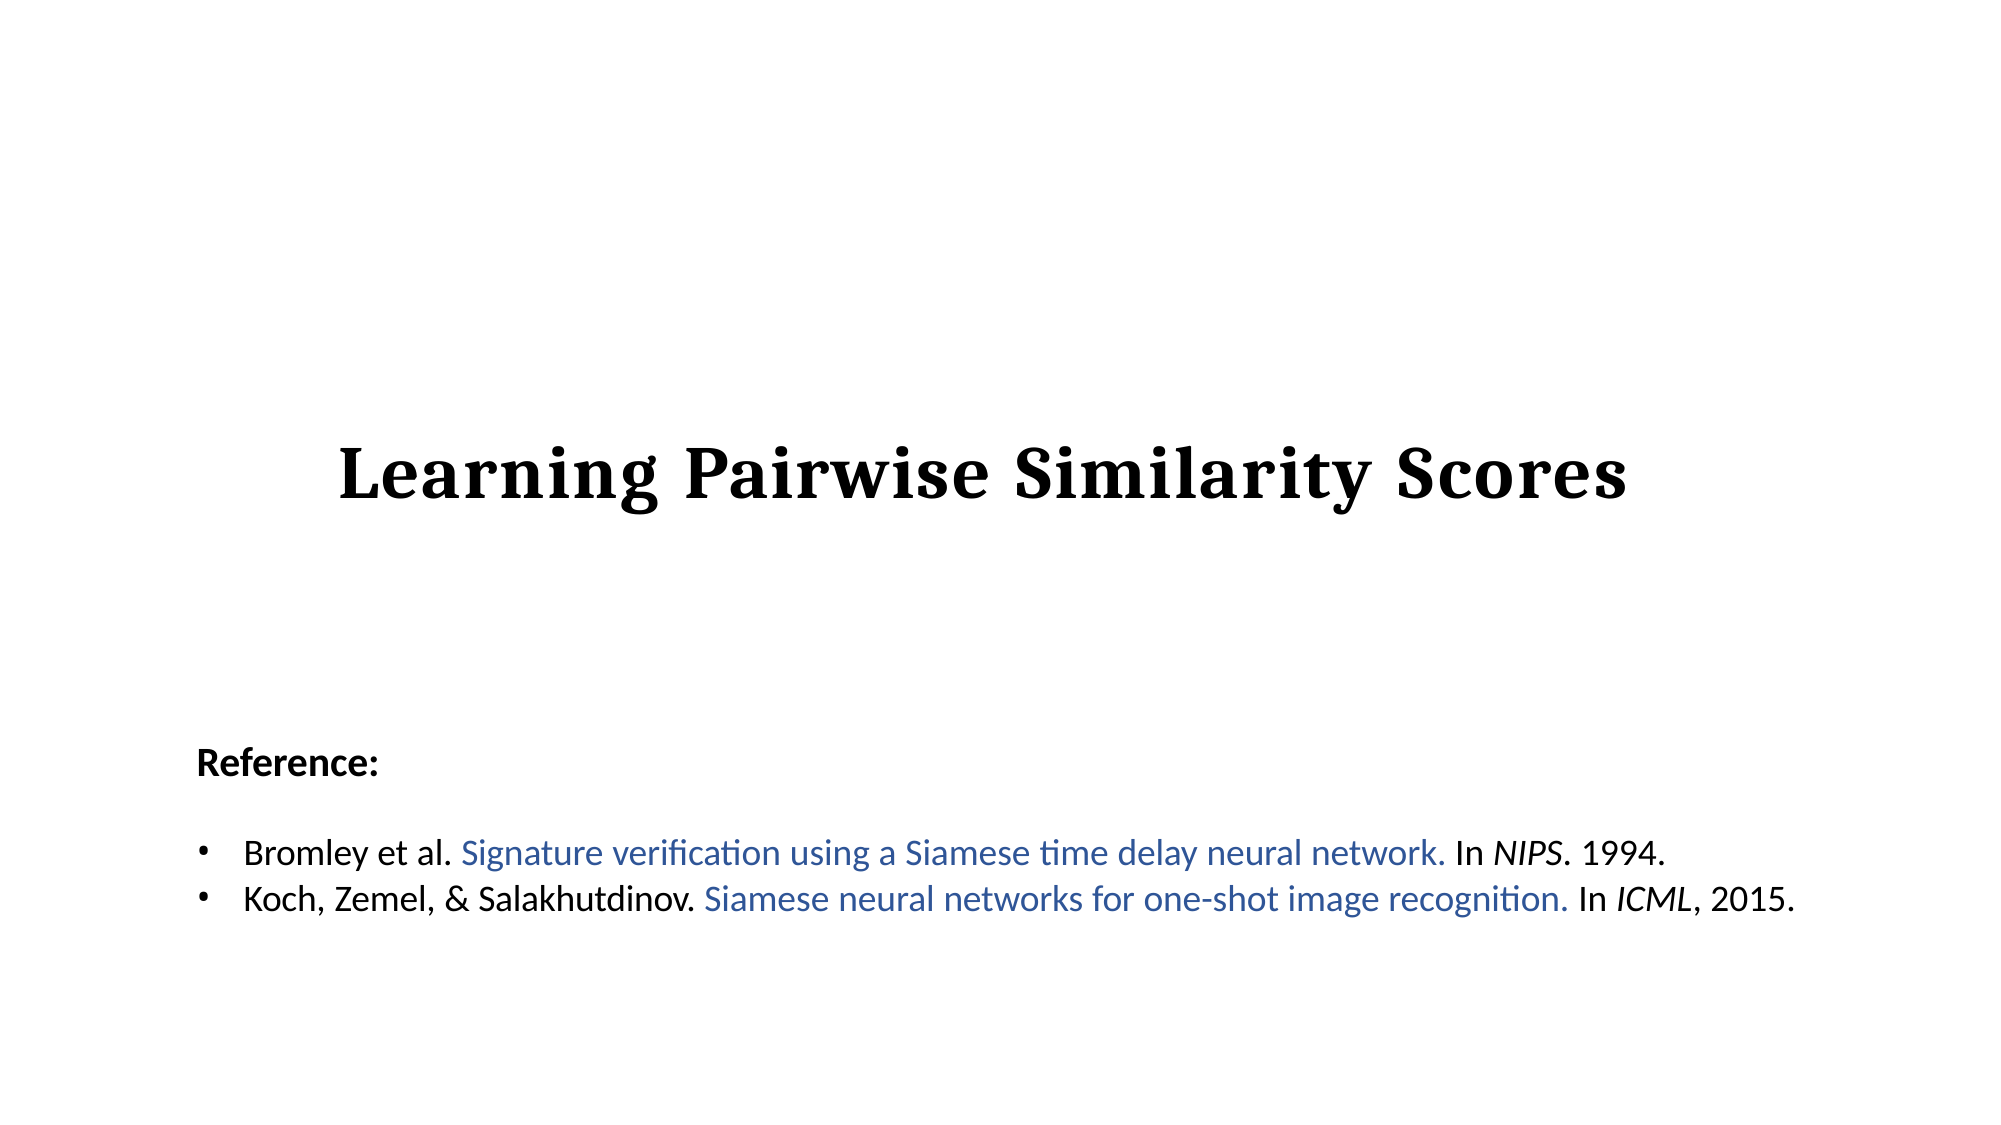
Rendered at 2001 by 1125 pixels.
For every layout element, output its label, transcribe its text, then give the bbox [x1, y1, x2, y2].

text_box Reference: Bromley et al. Signature verification using a Siamese time delay neural network. In NIPS. 1994. Koch, Zemel, & Salakhutdinov. Siamese neural networks for one-shot image recognition. In ICML, 2015. [194, 732, 1811, 919]
title Learning Pairwise Similarity Scores [336, 421, 1671, 612]
